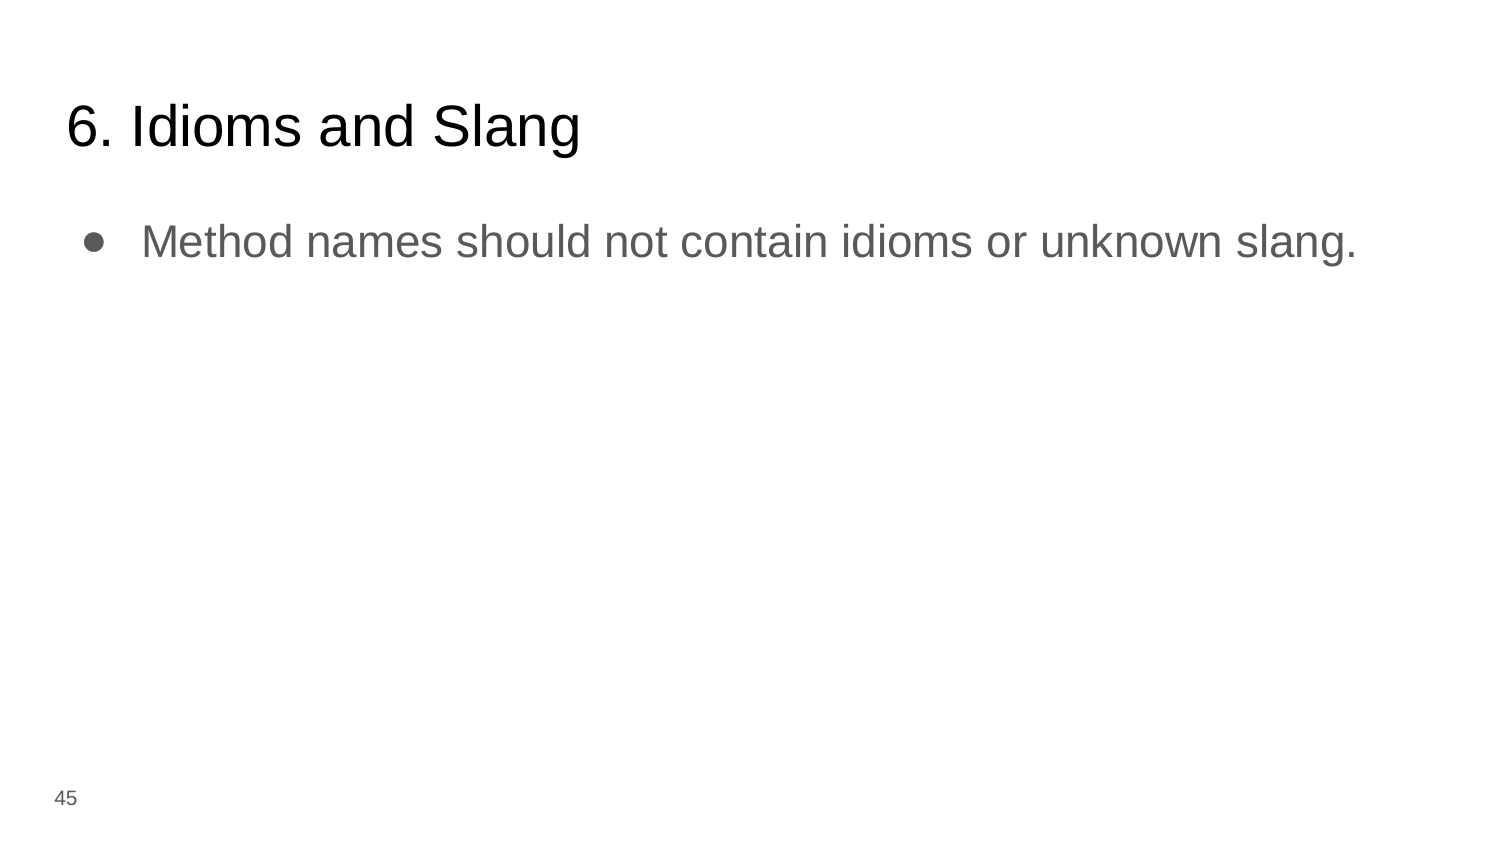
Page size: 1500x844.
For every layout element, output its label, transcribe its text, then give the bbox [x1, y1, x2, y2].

title 6. Idioms and Slang [51, 72, 1449, 167]
text_box Method names should not contain idioms or unknown slang. [51, 188, 1449, 750]
slide_number ‹#› [2, 764, 93, 830]
